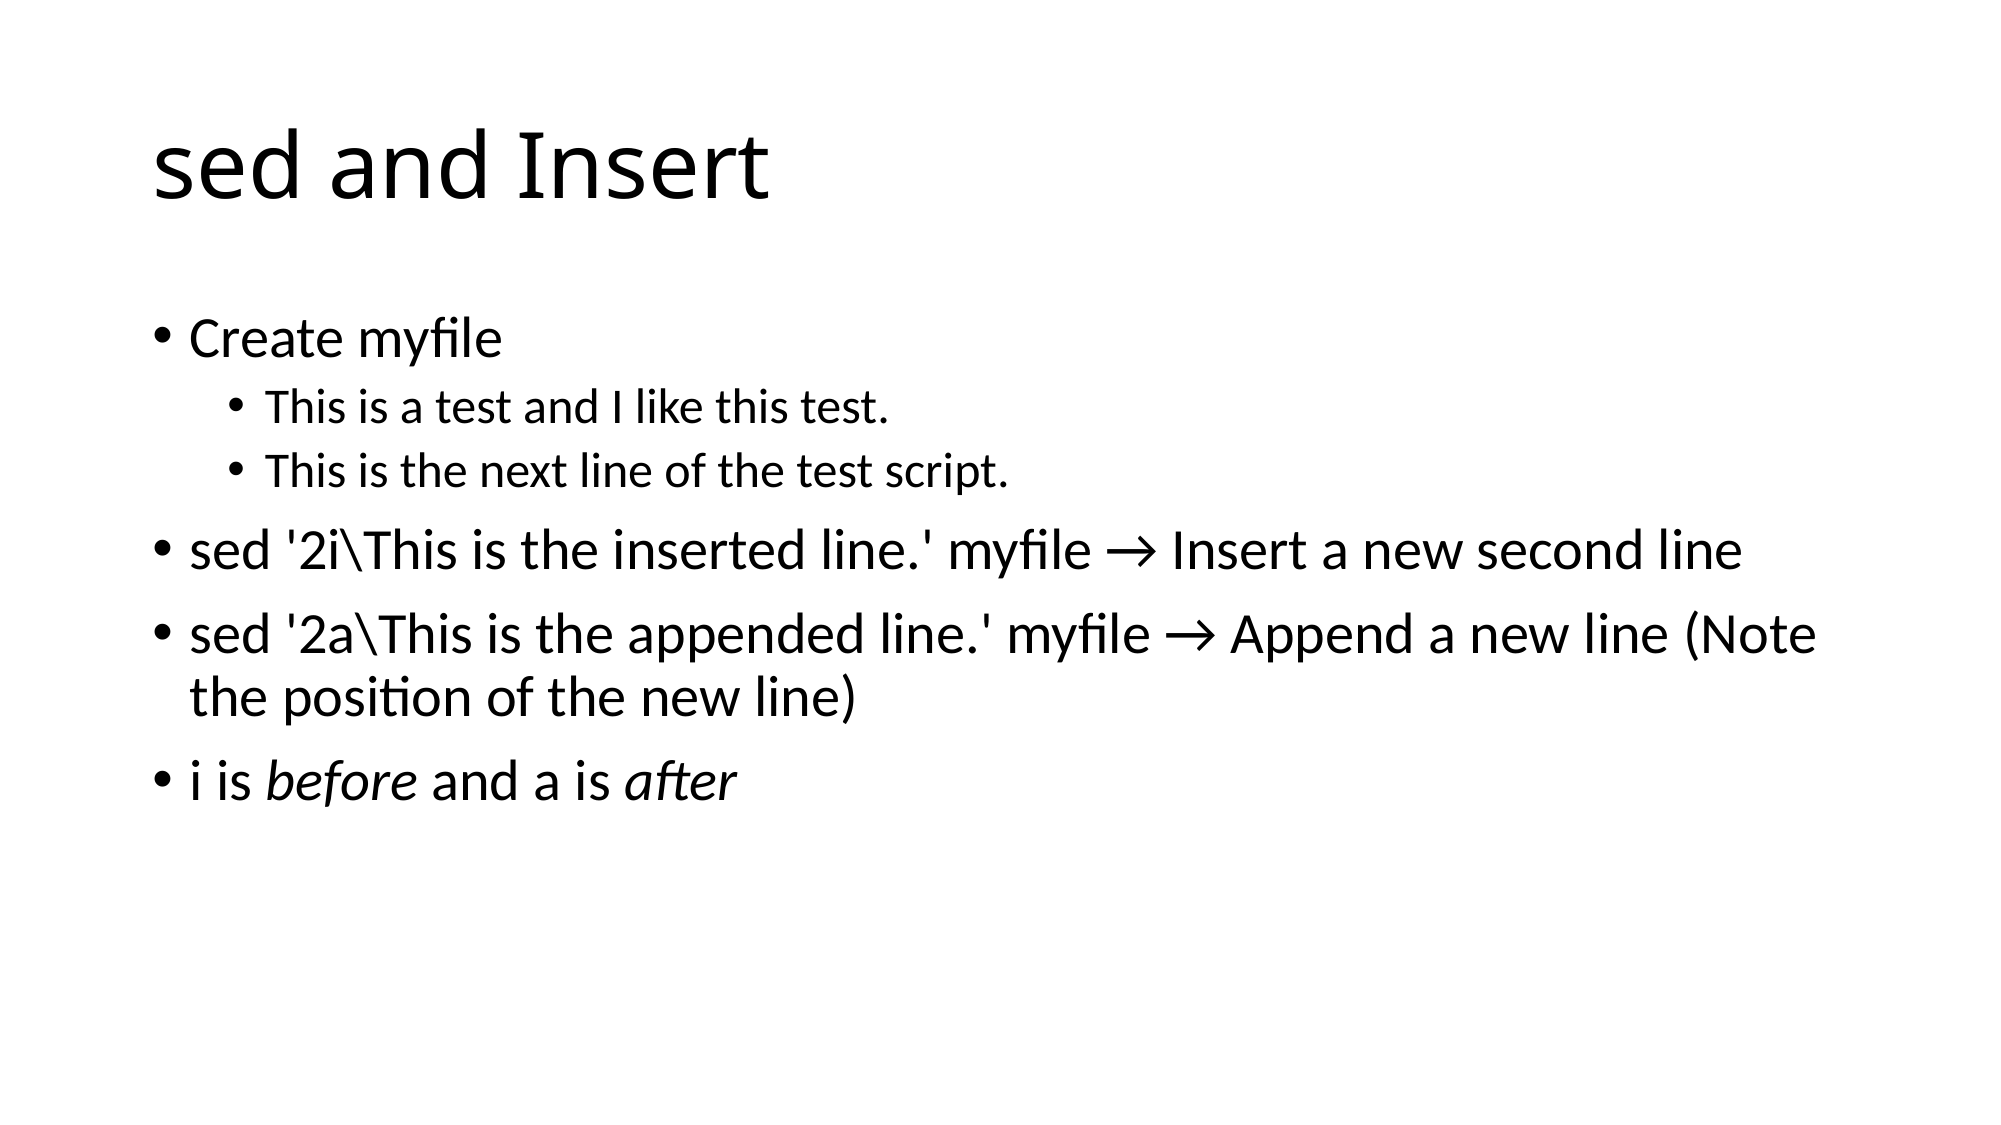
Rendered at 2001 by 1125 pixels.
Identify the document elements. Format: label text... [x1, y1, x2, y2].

list Create myfile This is a test and I like this test. This is the next line of the test script. sed '2i\This is the inserted line.' myfile → Insert a new second line sed '2a\This is the appended line.' myfile → Append a new line (Note the position of the new line) i is before and a is after [137, 299, 1863, 1014]
title sed and Insert [137, 59, 1863, 278]
